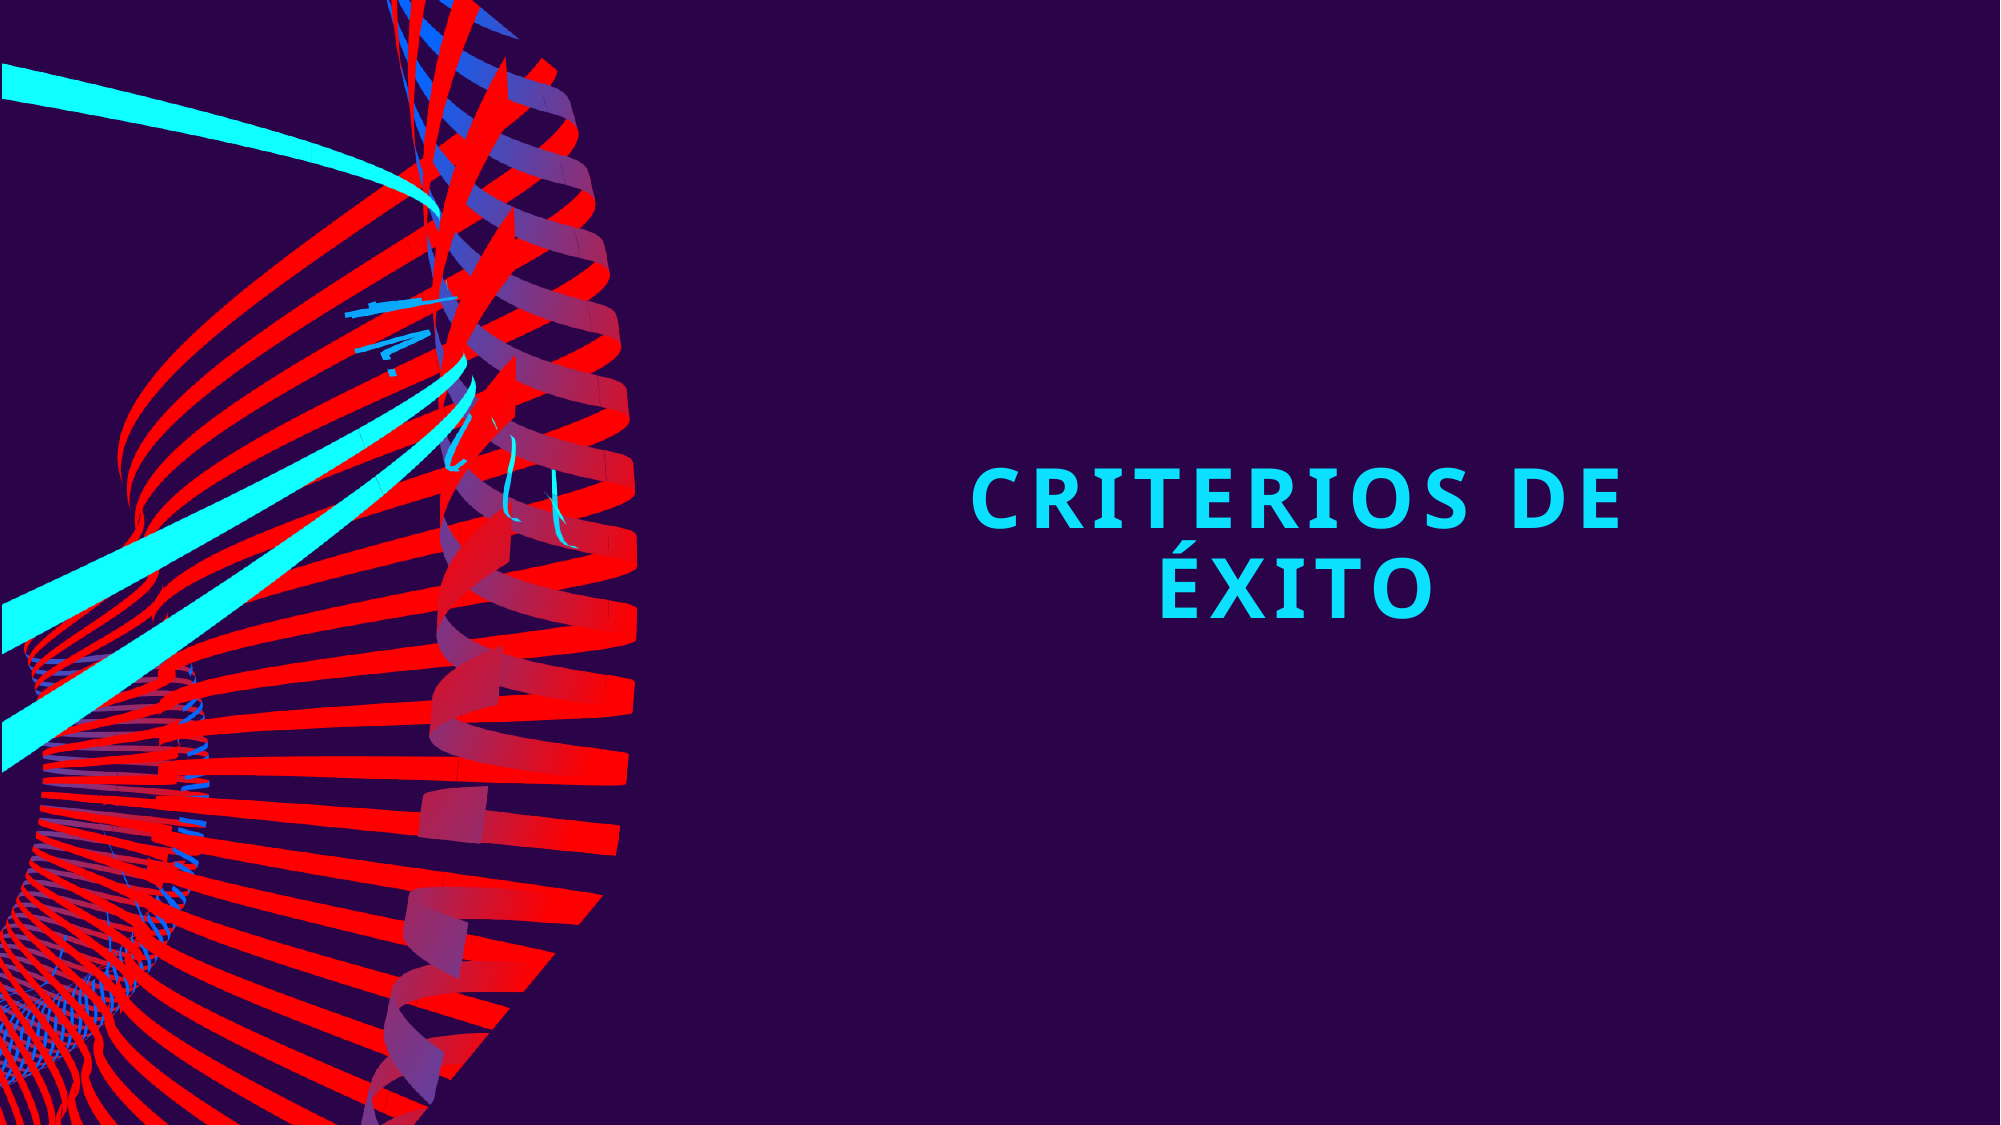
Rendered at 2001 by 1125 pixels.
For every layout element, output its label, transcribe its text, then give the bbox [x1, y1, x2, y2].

title CRITERIOS DE ÉXITO [890, 449, 1711, 837]
picture [0, 0, 2000, 1125]
